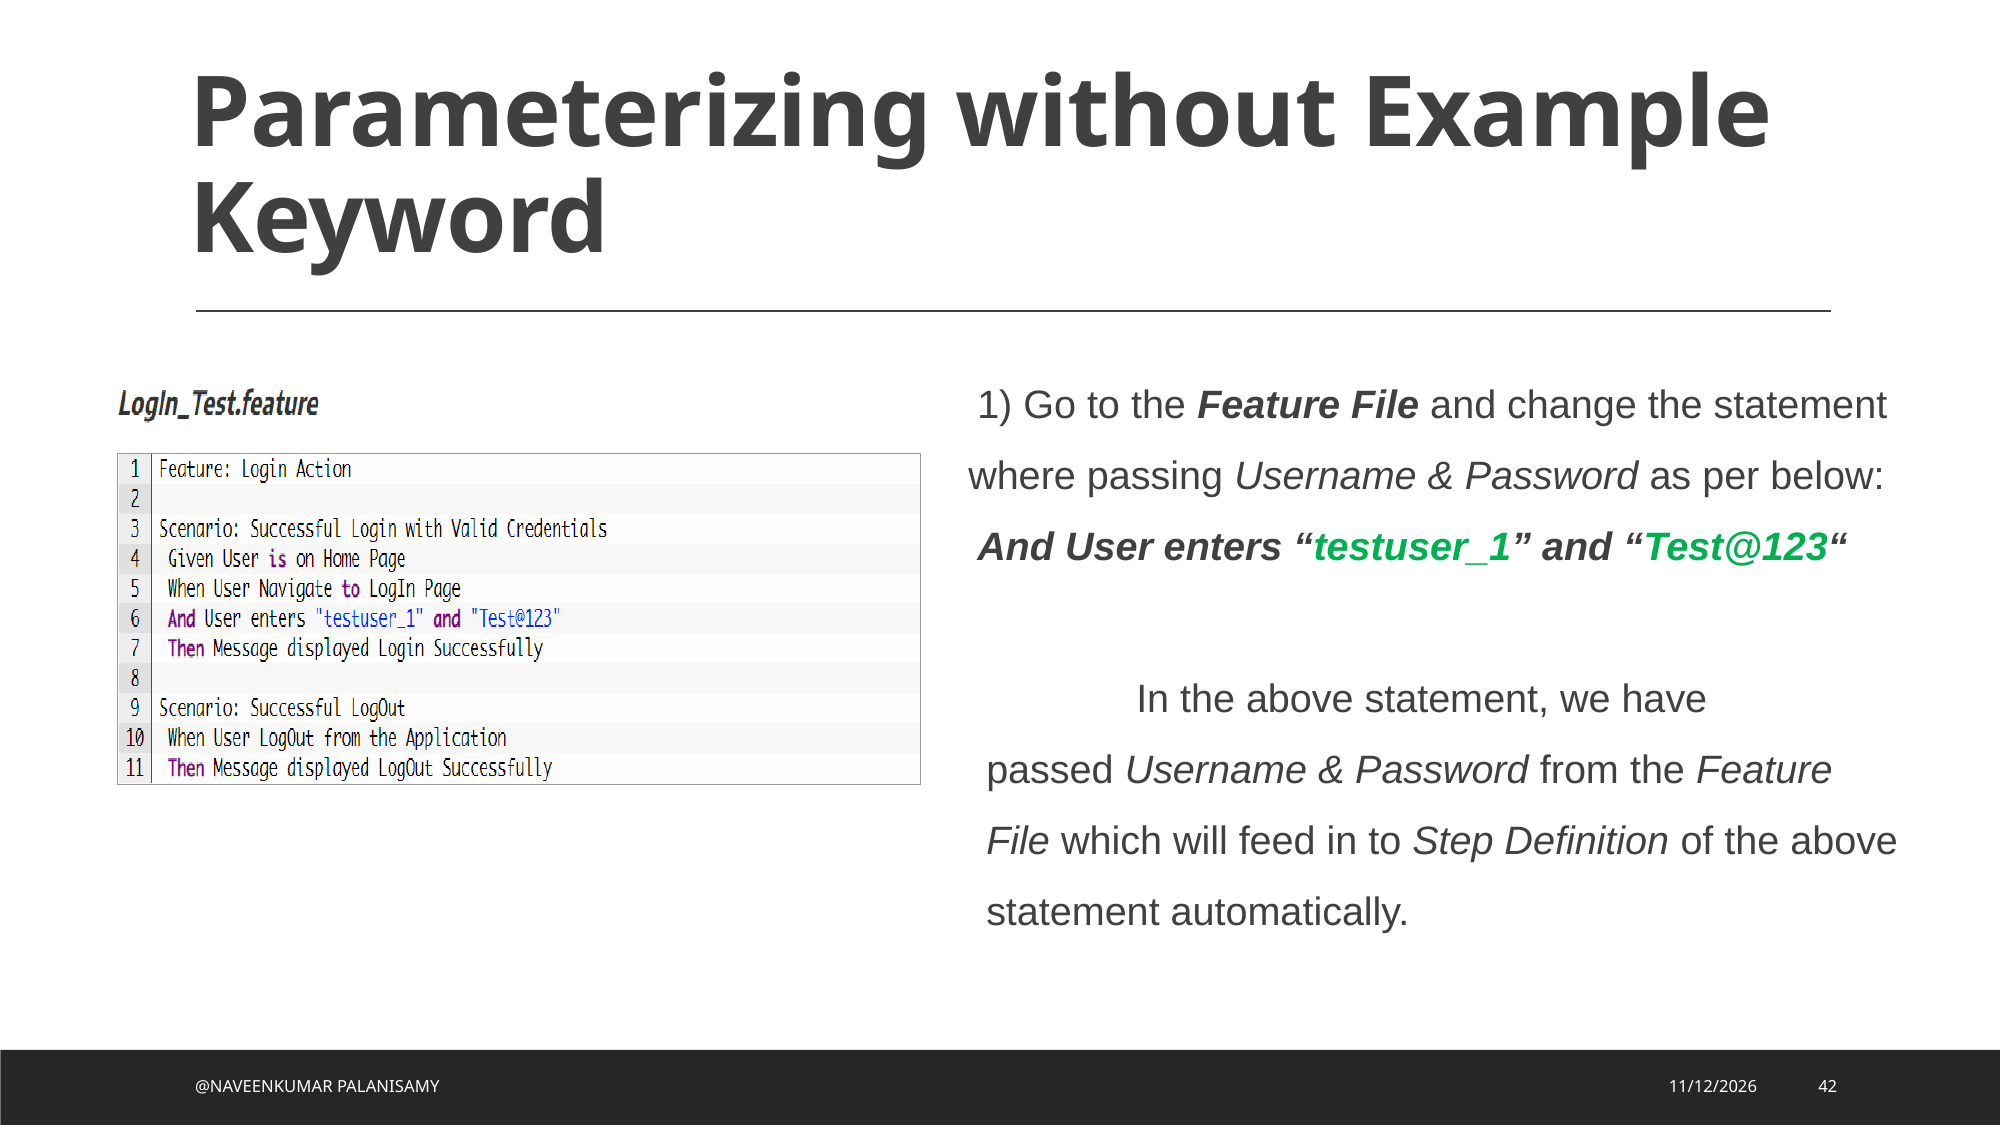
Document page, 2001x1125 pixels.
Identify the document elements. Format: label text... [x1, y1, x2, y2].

title Parameterizing without Example Keyword [174, 43, 1825, 282]
list 1) Go to the Feature File and change the statement where passing Username & Password as per below: And User enters “testuser_1” and “Test@123“ In the above statement, we have passed Username & Password from the Feature File which will feed in to Step Definition of the above statement automatically. [968, 347, 1905, 963]
footer @NAVEENKUMAR PALANISAMY [180, 1057, 1299, 1118]
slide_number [1348, 1057, 1773, 1118]
picture [112, 388, 932, 810]
slide_number 42 [1803, 1057, 1932, 1118]
